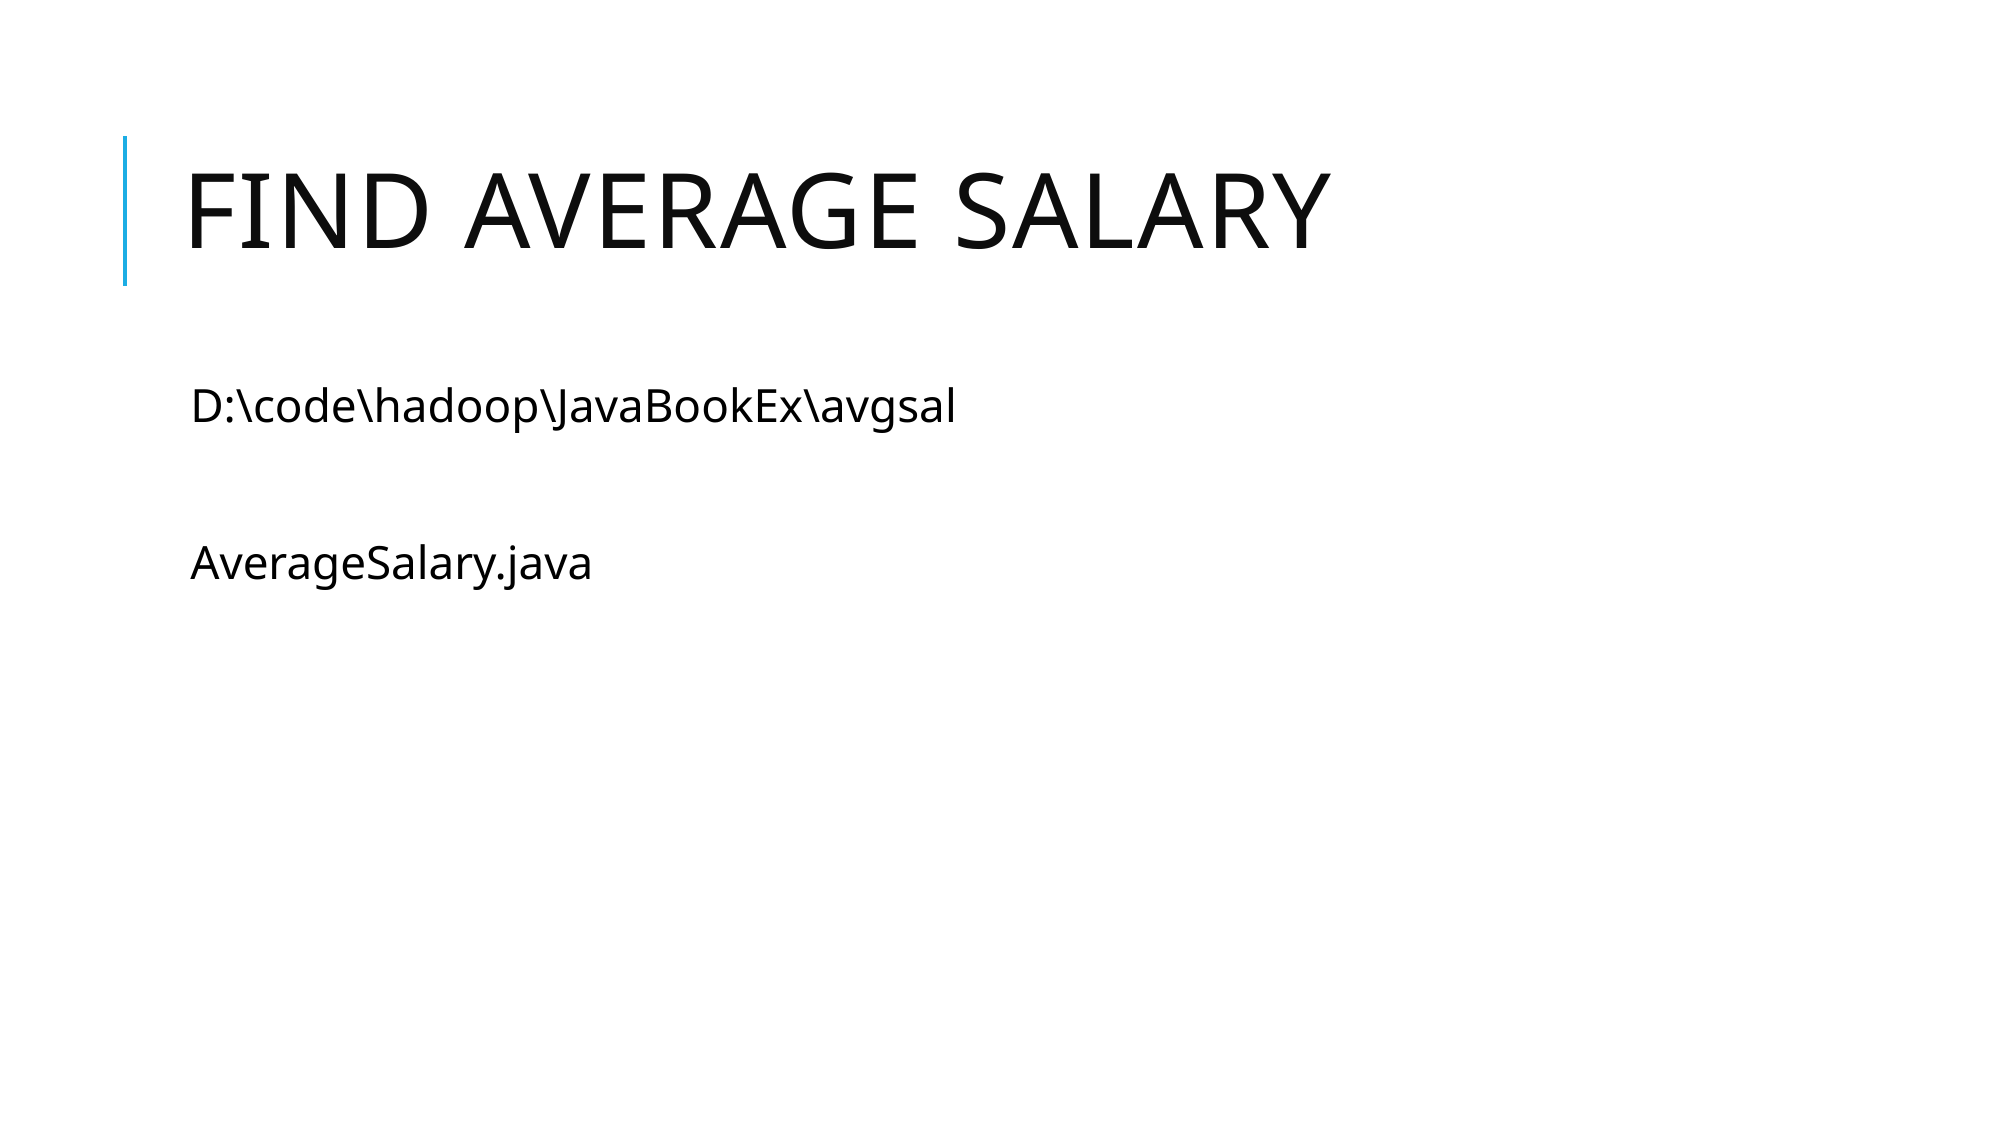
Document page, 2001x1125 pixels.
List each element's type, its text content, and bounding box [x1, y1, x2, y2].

list D:\code\hadoop\JavaBookEx\avgsal AverageSalary.java [168, 375, 1763, 1035]
title Find average salary [168, 96, 1763, 342]
